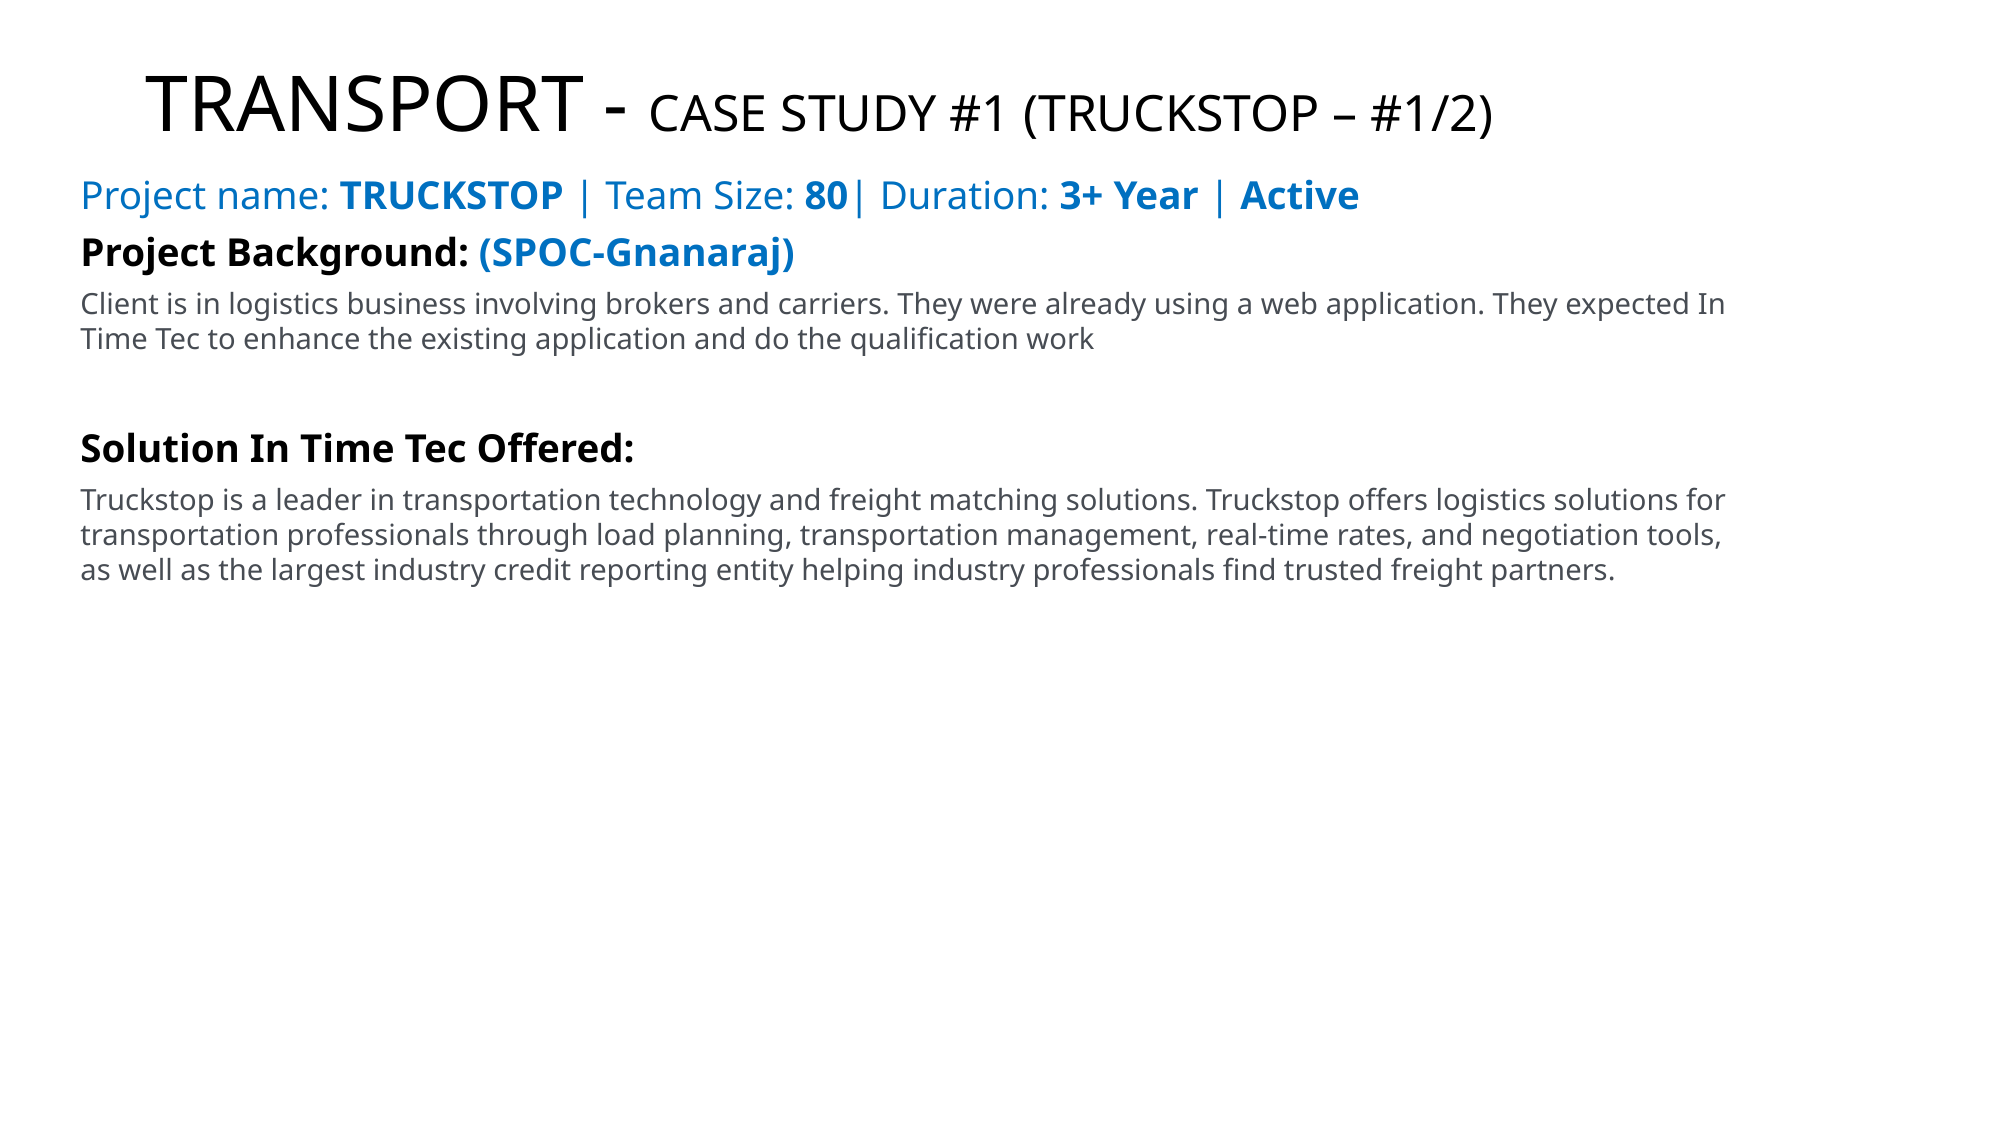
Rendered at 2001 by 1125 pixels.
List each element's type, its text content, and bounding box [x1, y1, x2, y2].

text_box Project name: TRUCKSTOP | Team Size: 80| Duration: 3+ Year | Active Project Background: (SPOC-Gnanaraj) Client is in logistics business involving brokers and carriers. They were already using a web application. They expected In Time Tec to enhance the existing application and do the qualification work Solution In Time Tec Offered: Truckstop is a leader in transportation technology and freight matching solutions. Truckstop offers logistics solutions for transportation professionals through load planning, transportation management, real-time rates, and negotiation tools, as well as the largest industry credit reporting entity helping industry professionals find trusted freight partners. [70, 163, 1754, 1125]
title TRANSPORT - CASE STUDY #1 (TRUCKSTOP – #1/2) [130, 36, 1931, 177]
